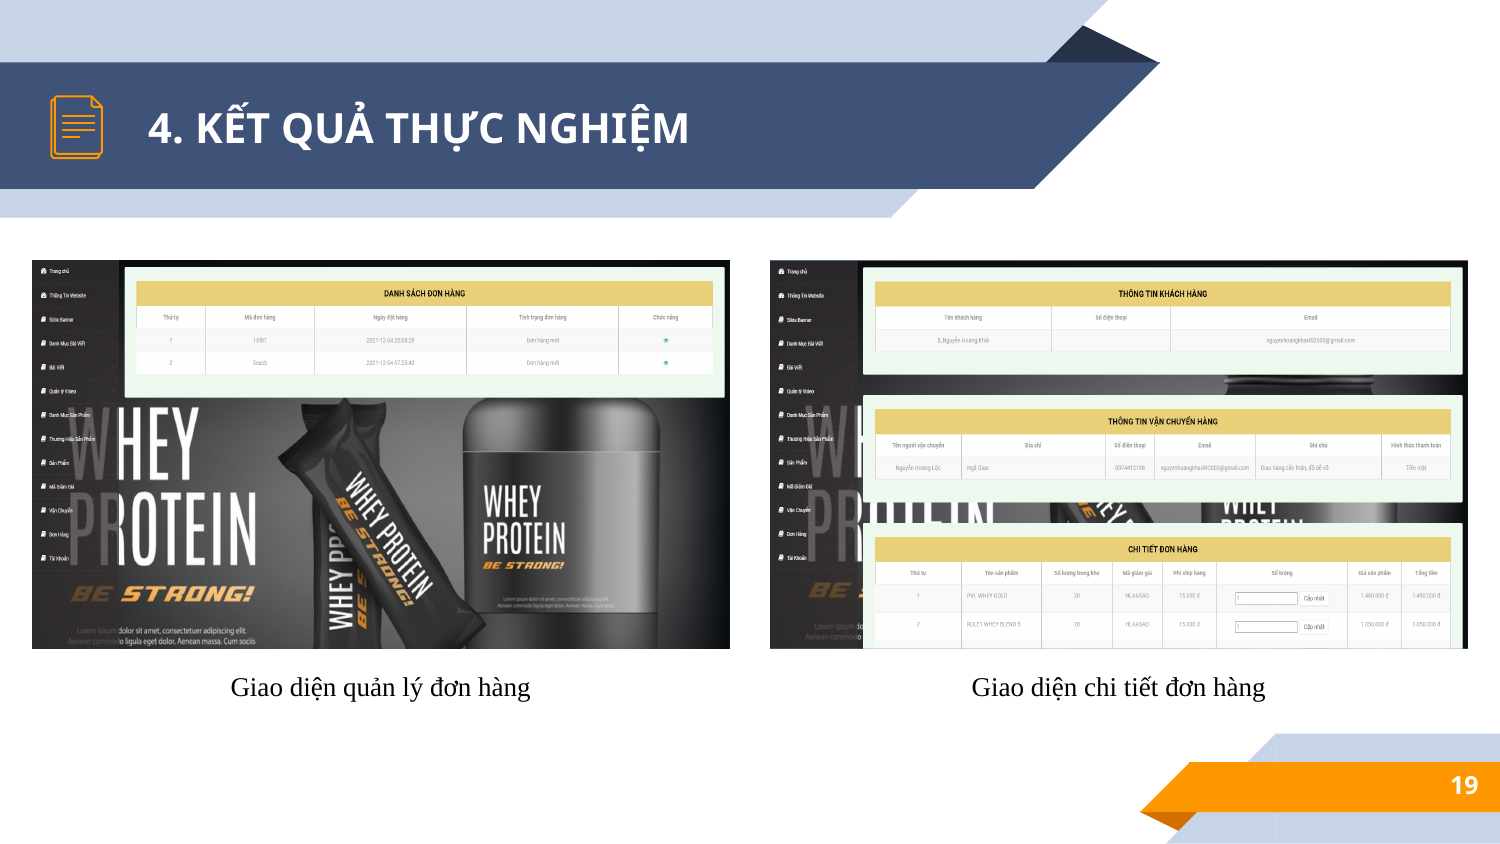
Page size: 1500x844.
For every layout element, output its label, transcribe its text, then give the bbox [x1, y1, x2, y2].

picture [31, 260, 730, 649]
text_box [50, 96, 103, 159]
title 4. KẾT QUẢ THỰC NGHIỆM [133, 64, 997, 190]
text_box Giao diện chi tiết đơn hàng [956, 661, 1281, 709]
slide_number 19 [1249, 760, 1494, 813]
text_box Giao diện quản lý đơn hàng [215, 661, 546, 709]
picture [769, 260, 1468, 649]
